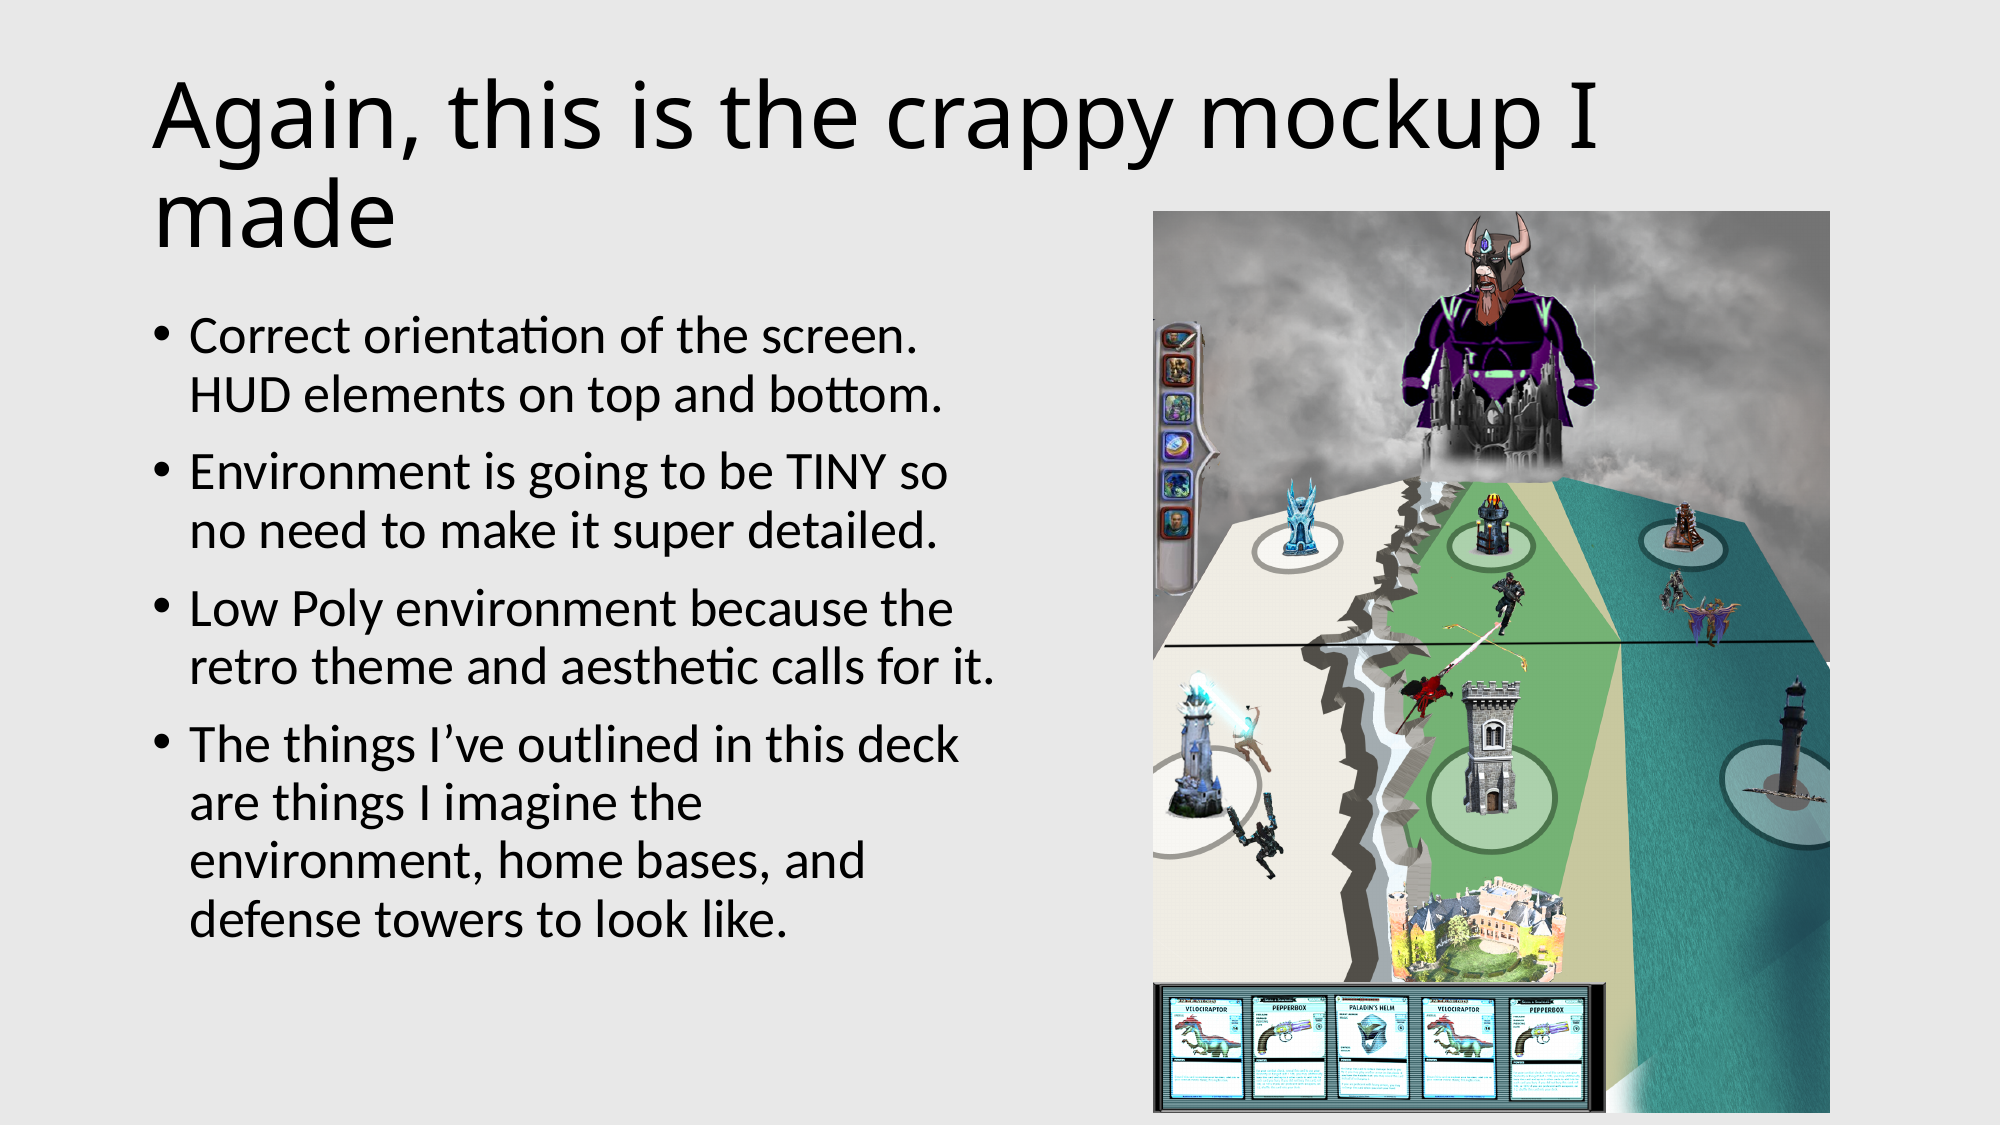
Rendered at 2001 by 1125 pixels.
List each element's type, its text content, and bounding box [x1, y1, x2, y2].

picture [1153, 211, 1830, 1113]
list Correct orientation of the screen. HUD elements on top and bottom. Environment is going to be TINY so no need to make it super detailed. Low Poly environment because the retro theme and aesthetic calls for it. The things I’ve outlined in this deck are things I imagine the environment, home bases, and defense towers to look like. [137, 299, 1019, 1014]
title Again, this is the crappy mockup I made [137, 59, 1863, 278]
